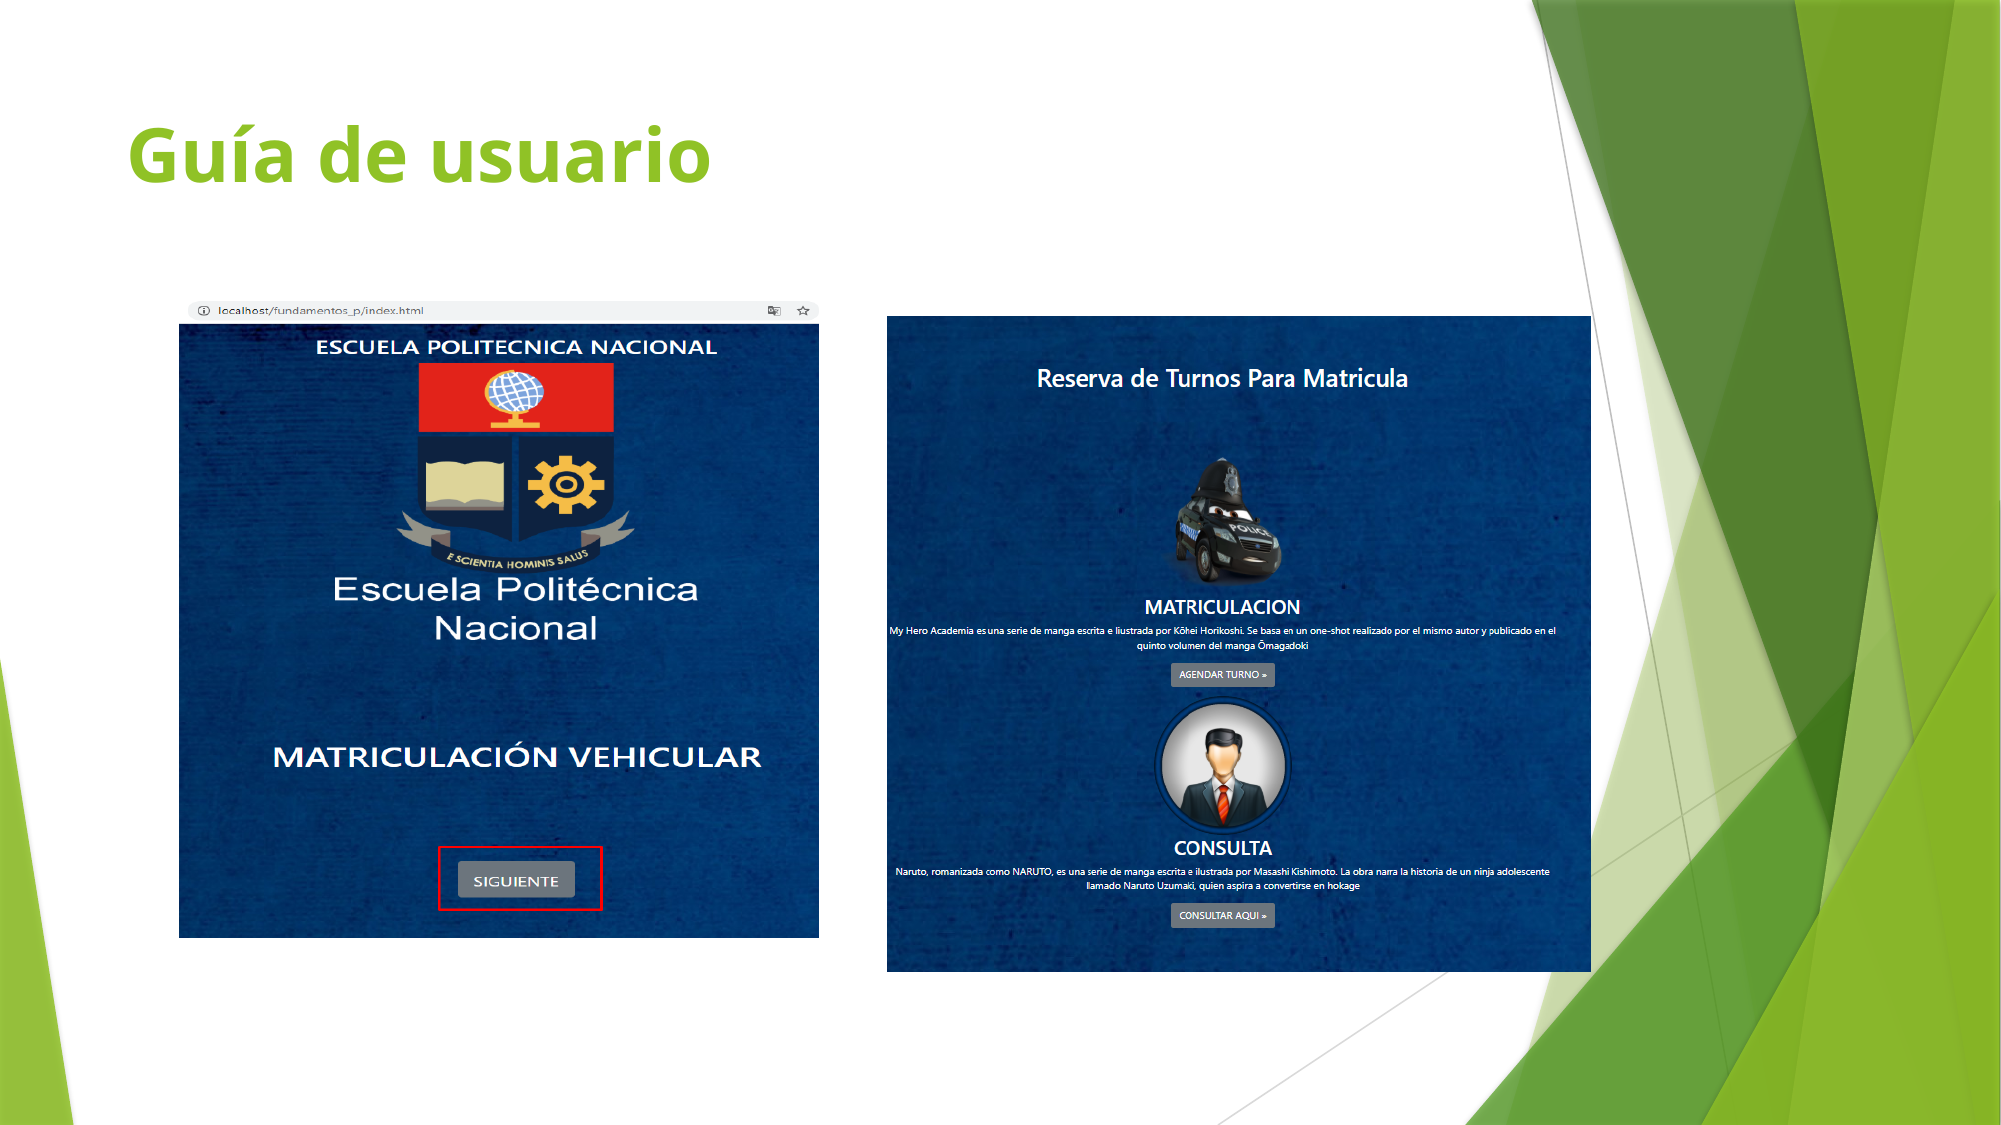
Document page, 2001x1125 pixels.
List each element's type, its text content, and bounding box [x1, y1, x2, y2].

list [179, 300, 820, 938]
picture [887, 315, 1591, 972]
title Guía de usuario [111, 99, 1522, 317]
